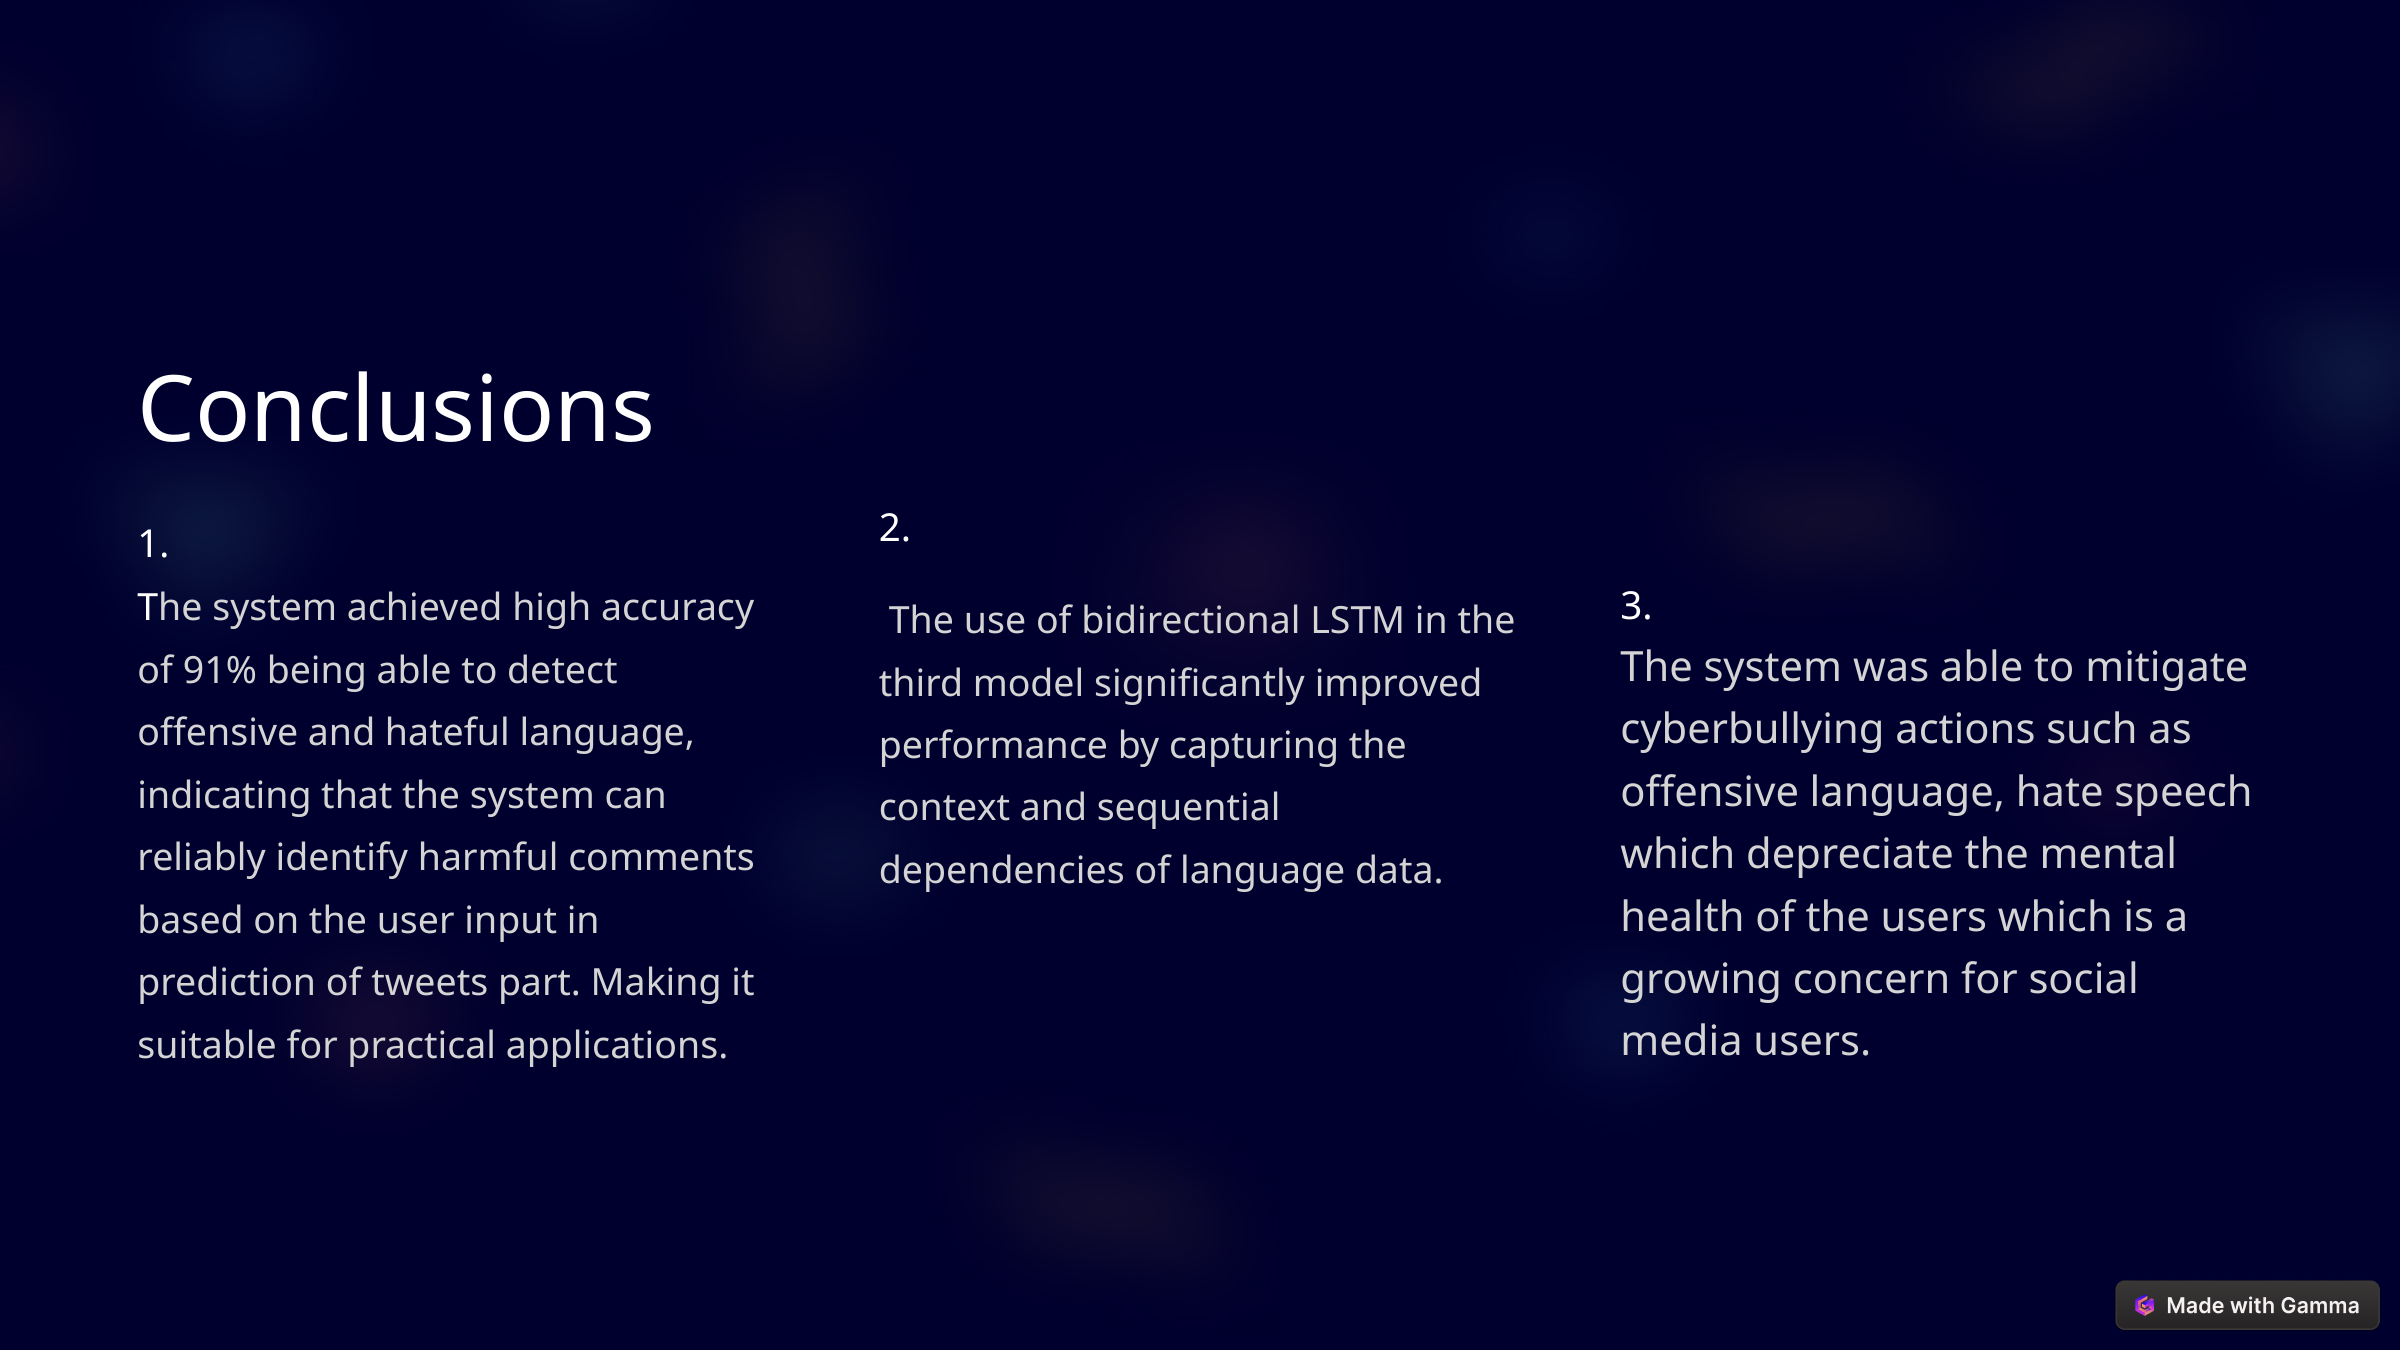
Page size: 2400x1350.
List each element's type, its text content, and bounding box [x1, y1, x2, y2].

text_box Conclusions [137, 344, 1078, 461]
text_box 1. The system achieved high accuracy of 91% being able to detect offensive and hateful language, indicating that the system can reliably identify harmful comments based on the user input in prediction of tweets part. Making it suitable for practical applications. [137, 503, 782, 970]
text_box 2. The use of bidirectional LSTM in the third model significantly improved performance by capturing the context and sequential dependencies of language data. [878, 519, 1524, 907]
text_box 3. The system was able to mitigate cyberbullying actions such as offensive language, hate speech which depreciate the mental health of the users which is a growing concern for social media users. [1620, 564, 2265, 970]
picture [2106, 1271, 2389, 1339]
